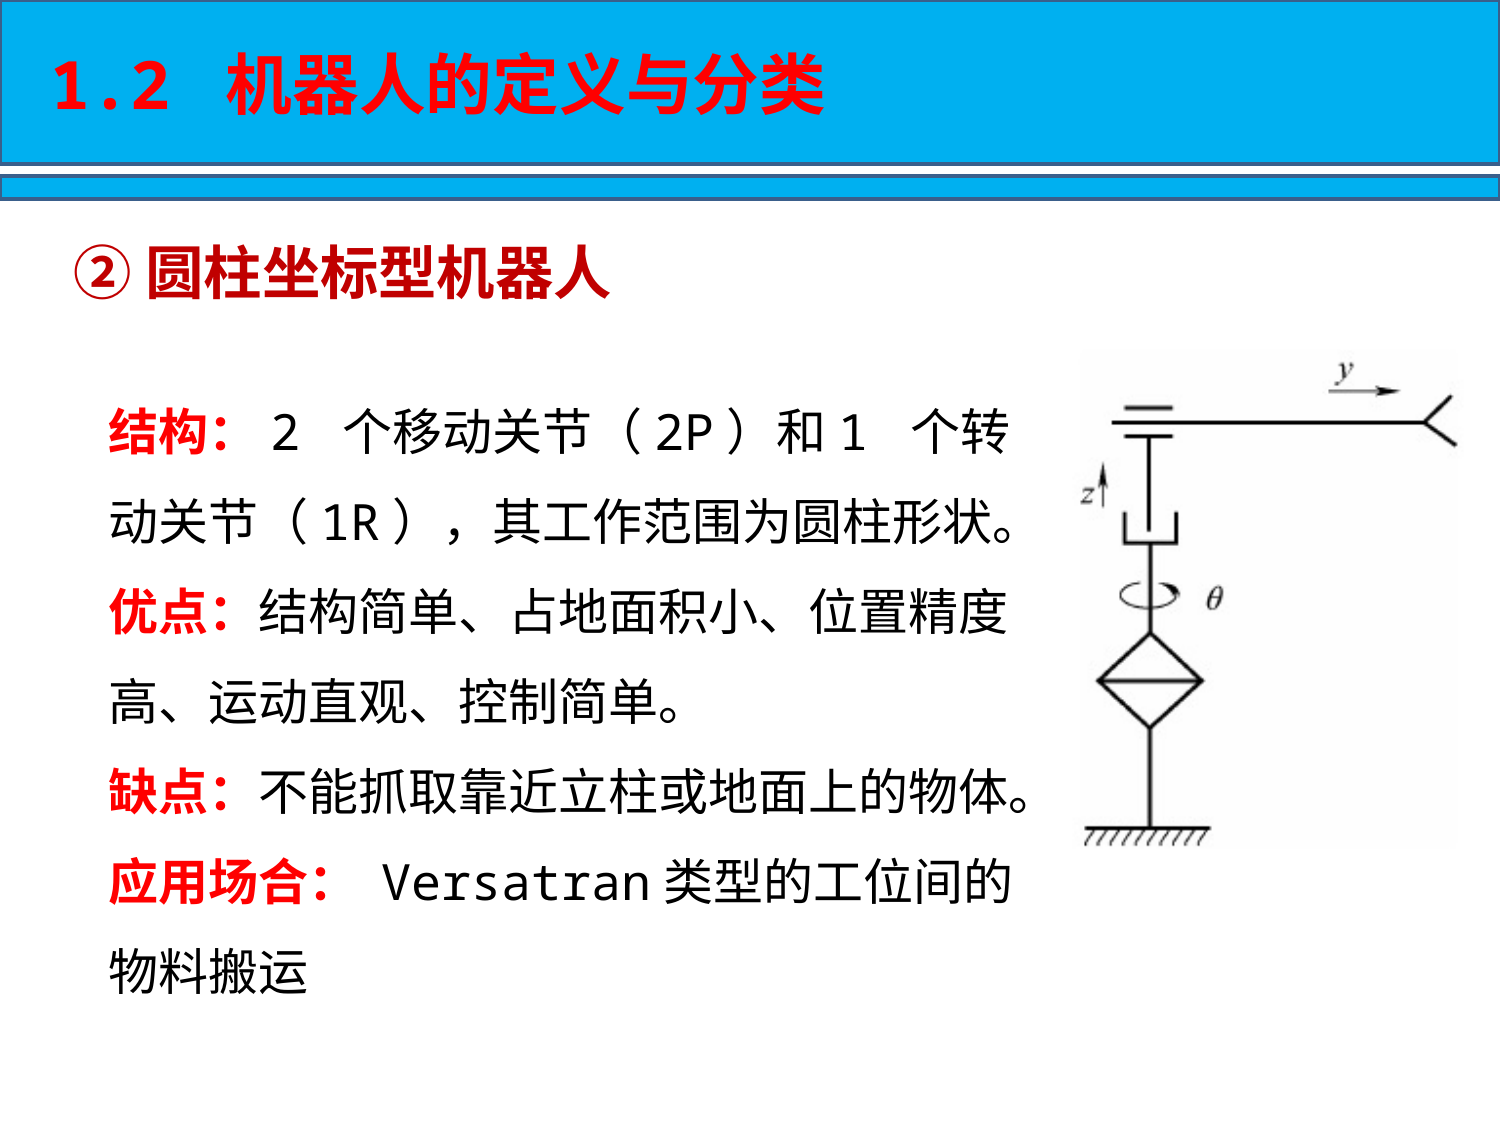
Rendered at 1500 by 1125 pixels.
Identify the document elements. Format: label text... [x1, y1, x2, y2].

picture [1042, 349, 1489, 856]
text_box [0, 174, 1500, 201]
text_box 1.2 机器人的定义与分类 [35, 35, 856, 130]
text_box 结构：2 个移动关节（2P）和1 个转动关节（1R），其工作范围为圆柱形状。 优点：结构简单、占地面积小、位置精度高、运动直观、控制简单。 缺点：不能抓取靠近立柱或地面上的物体。应用场合： Versatran类型的工位间的物料搬运 [93, 363, 1032, 1008]
text_box [0, 0, 1500, 166]
text_box ②圆柱坐标型机器人 [58, 228, 1161, 314]
